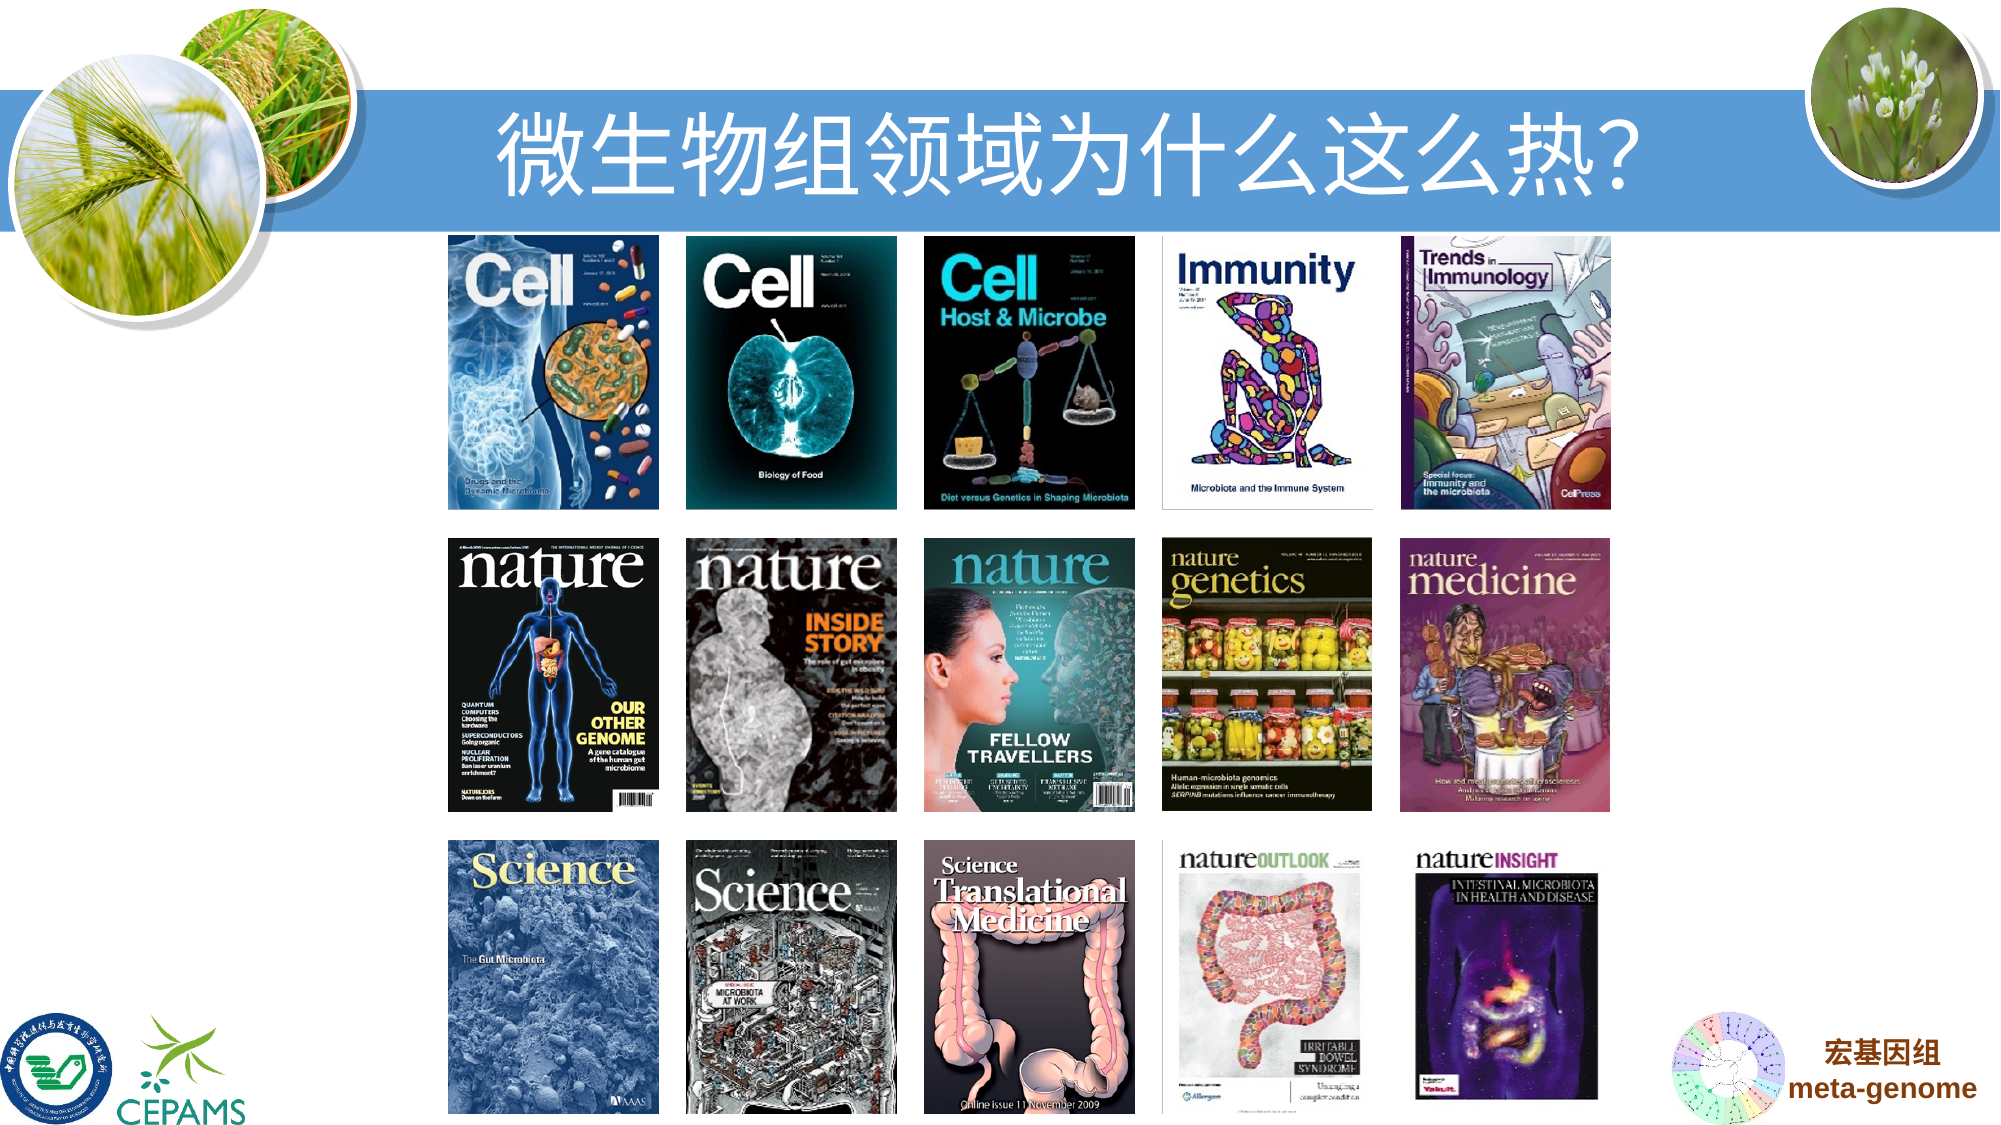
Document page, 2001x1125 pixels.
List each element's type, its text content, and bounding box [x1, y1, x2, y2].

picture [15, 55, 244, 315]
title 微生物组领域为什么这么热？ [229, 72, 1955, 248]
picture [180, 8, 344, 87]
picture [0, 1013, 245, 1125]
picture [1813, 7, 1977, 154]
picture [1671, 1011, 1785, 1125]
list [429, 235, 1629, 1114]
